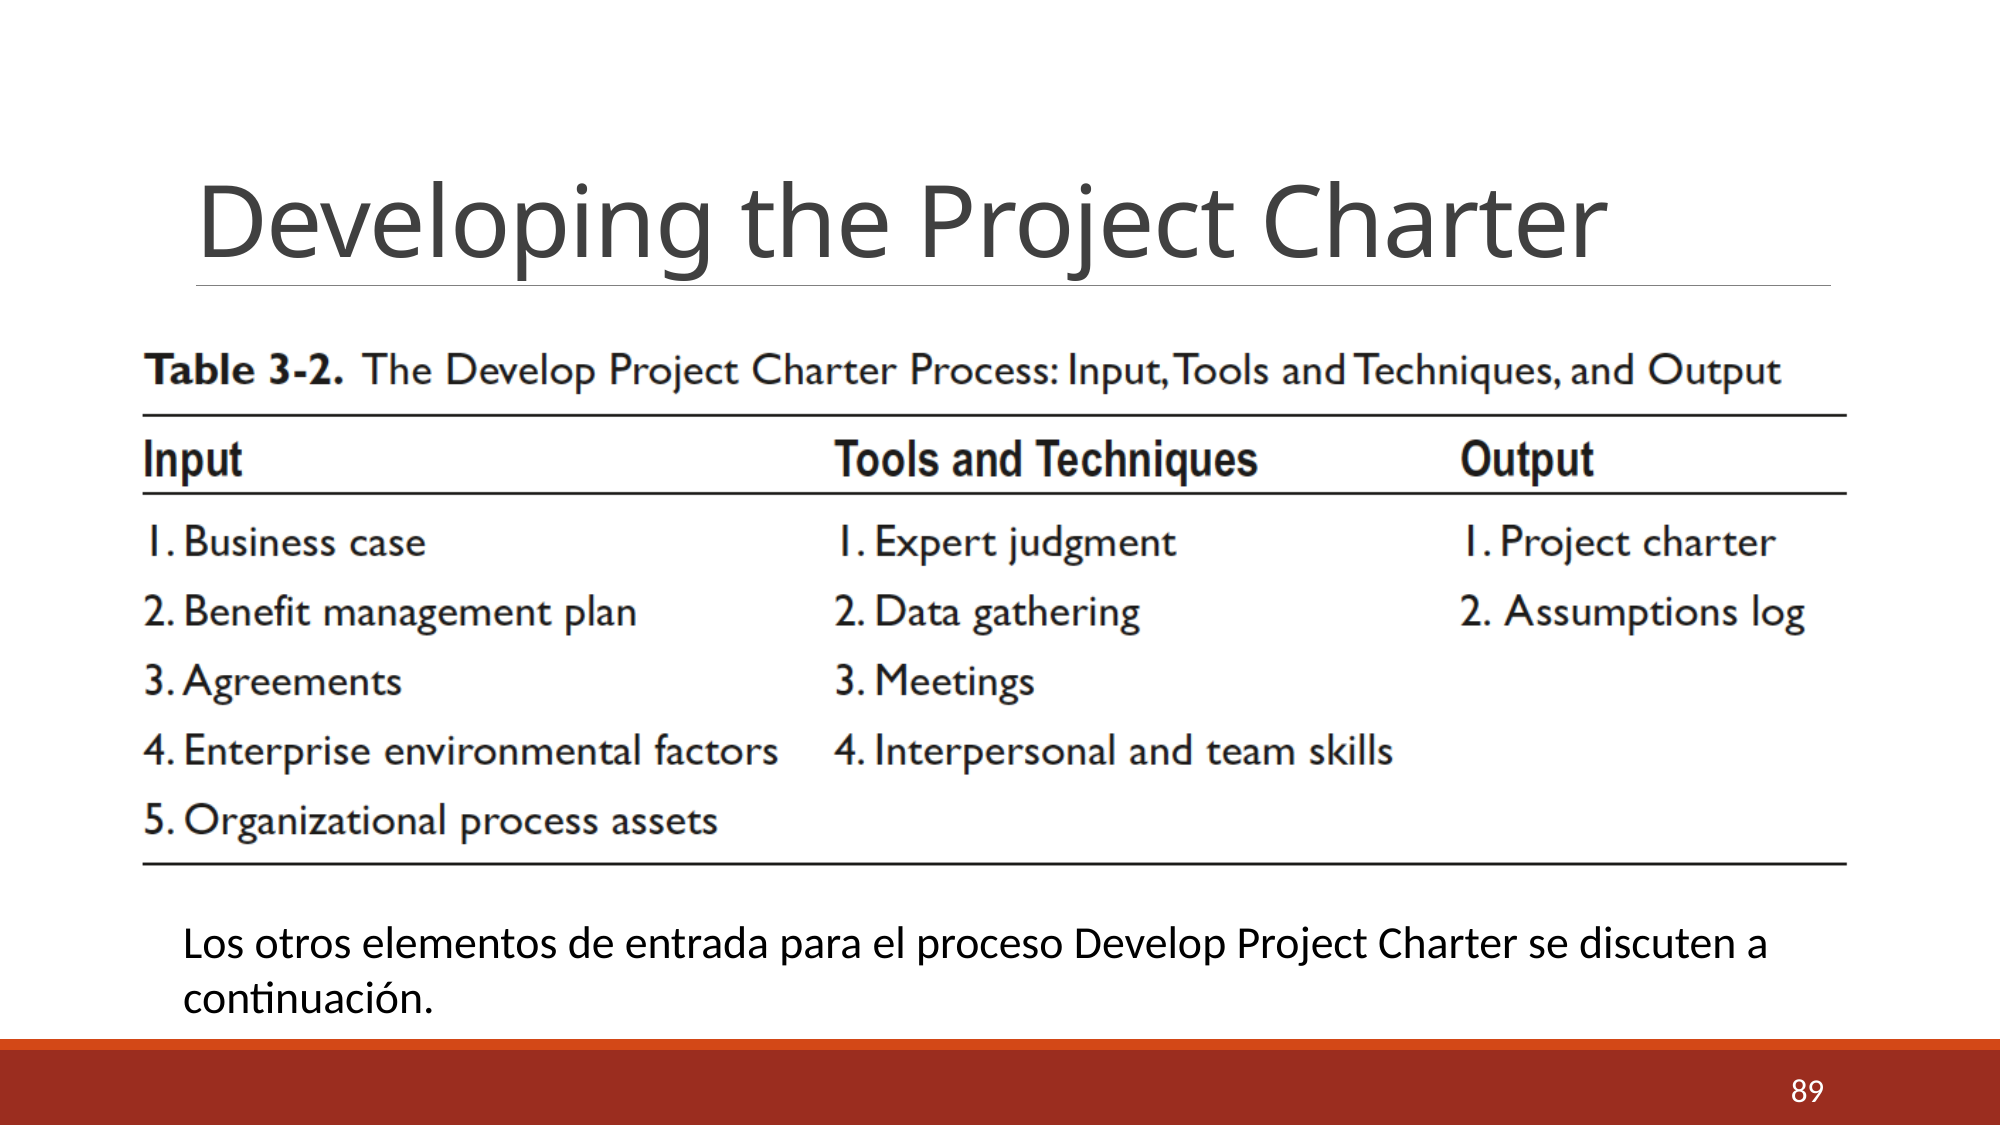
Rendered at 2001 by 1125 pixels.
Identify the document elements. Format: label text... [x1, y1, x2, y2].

text_box Los otros elementos de entrada para el proceso Develop Project Charter se discuten a continuación. [168, 904, 1874, 1030]
slide_number 89 [1624, 1059, 1840, 1120]
picture [123, 329, 1874, 877]
title Developing the Project Charter [180, 47, 1830, 285]
